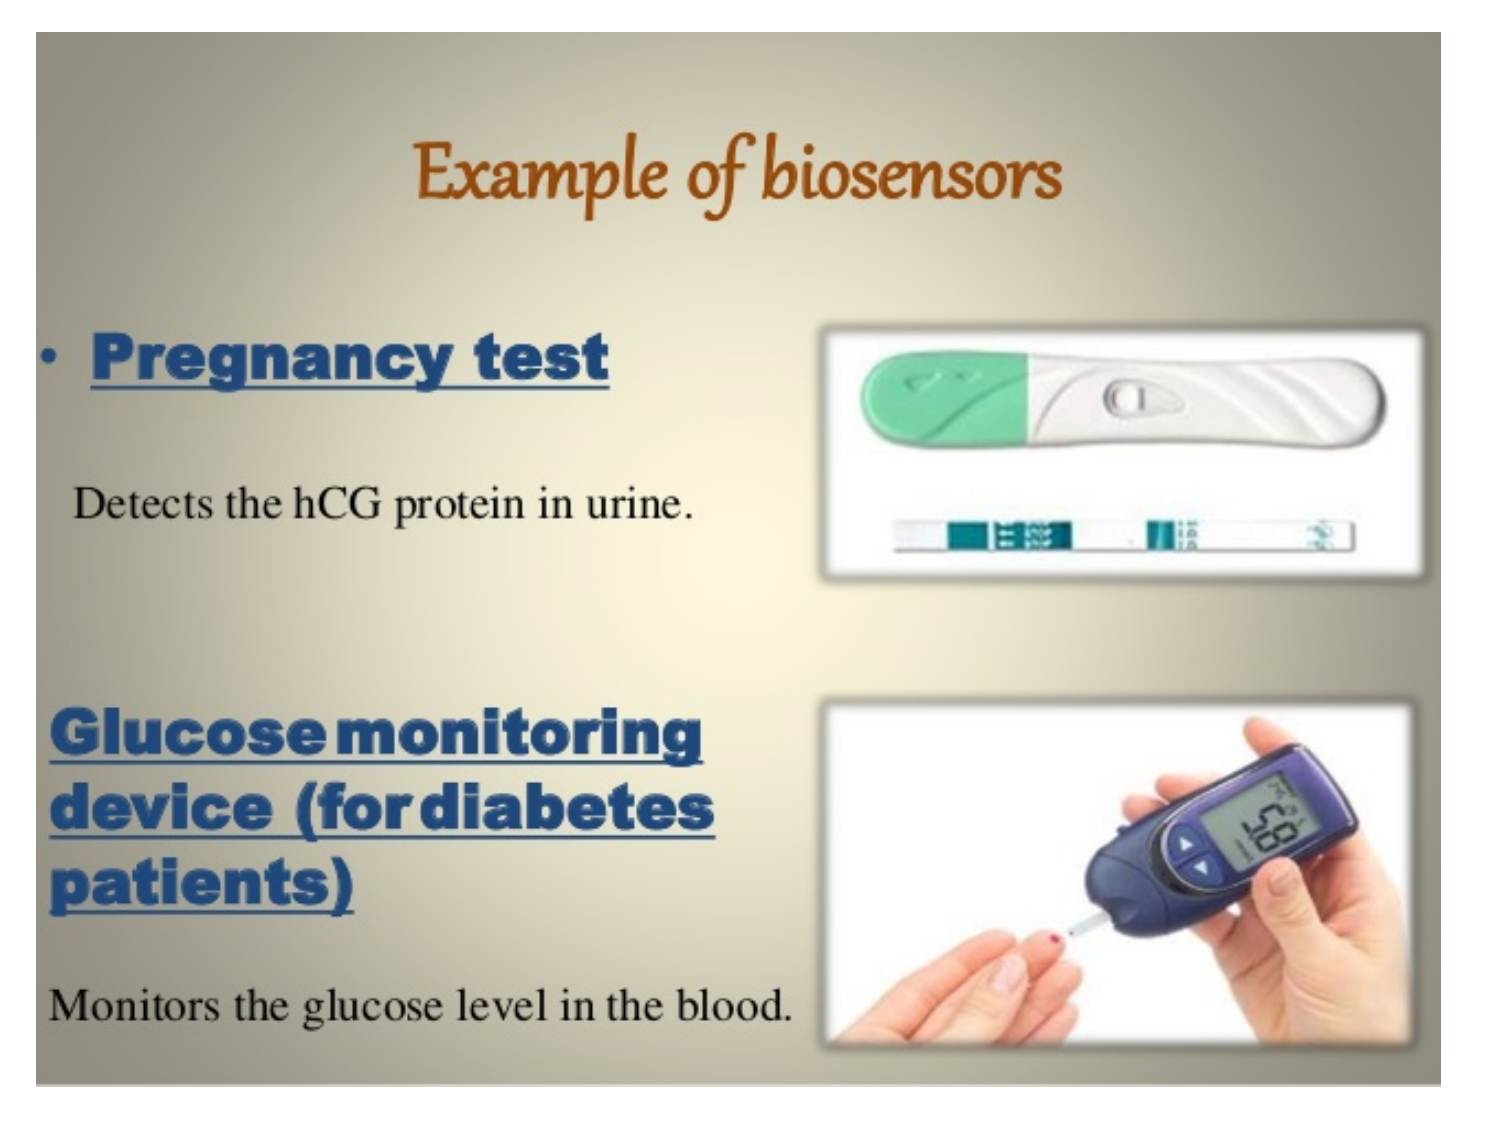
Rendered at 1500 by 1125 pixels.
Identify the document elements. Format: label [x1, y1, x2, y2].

picture [36, 32, 1441, 1087]
